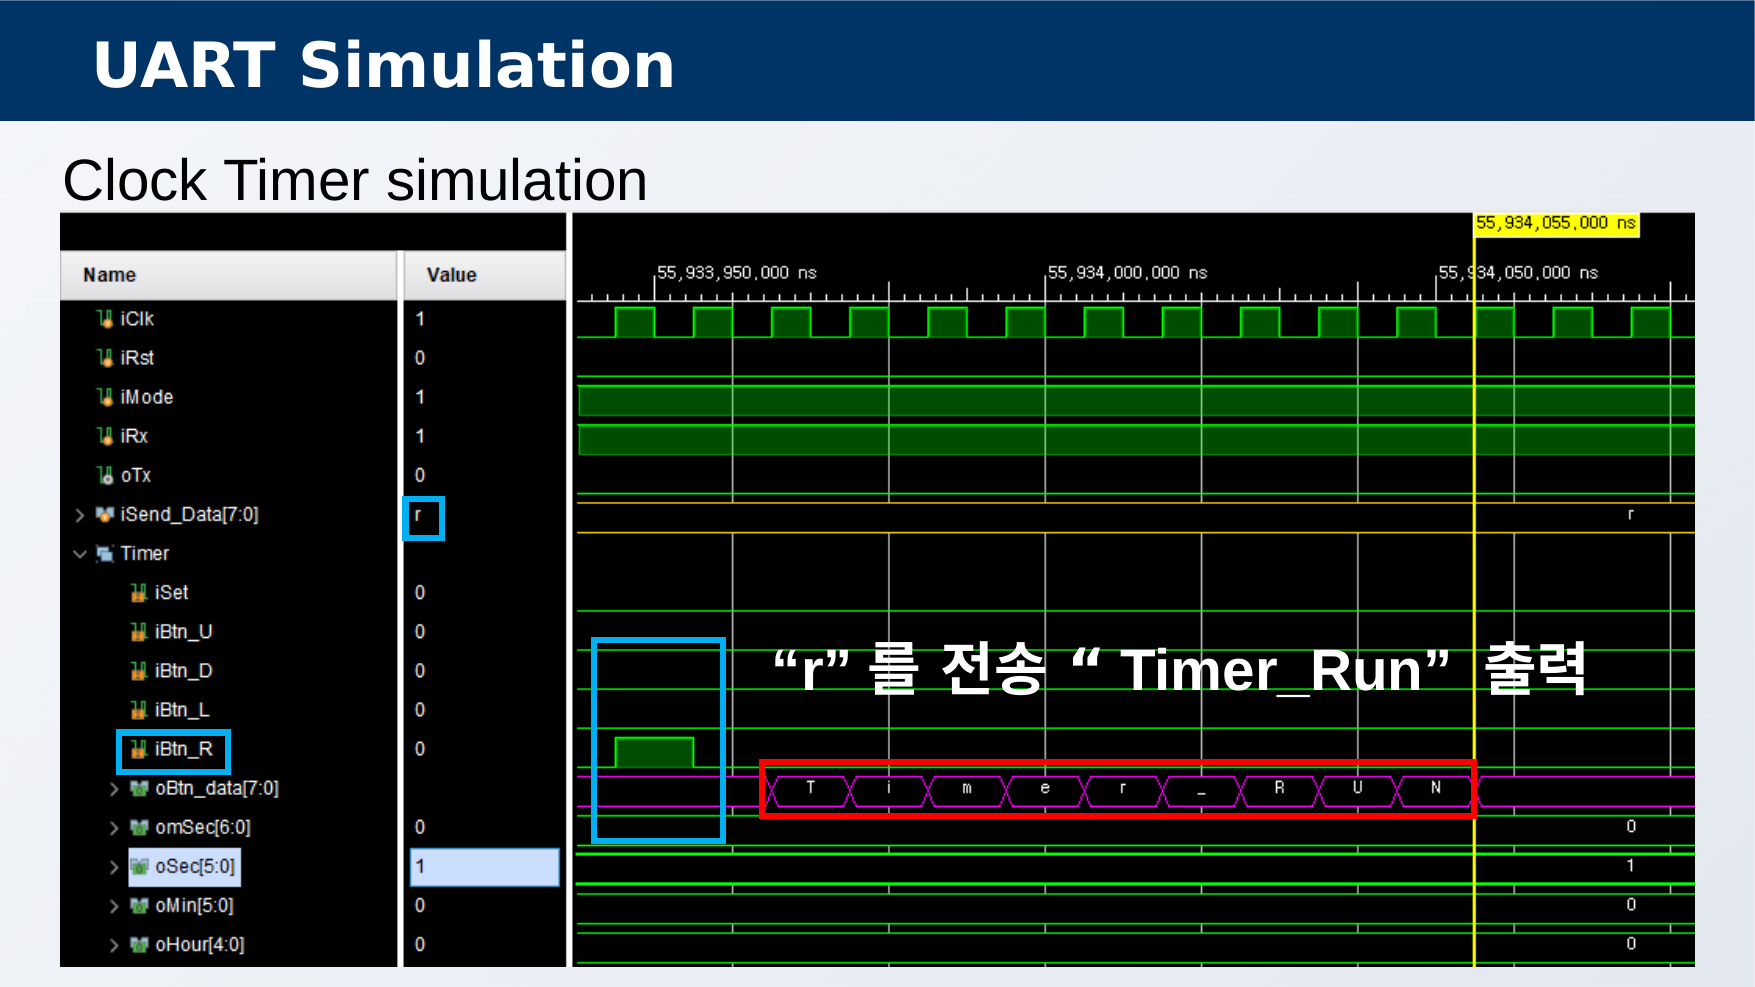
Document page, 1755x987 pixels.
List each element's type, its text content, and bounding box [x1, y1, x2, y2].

text_box [0, 0, 1755, 121]
picture [0, 121, 1755, 987]
text_box UART Simulation [91, 25, 849, 101]
text_box [520, 126, 538, 134]
text_box Clock Timer simulation [47, 134, 1676, 219]
